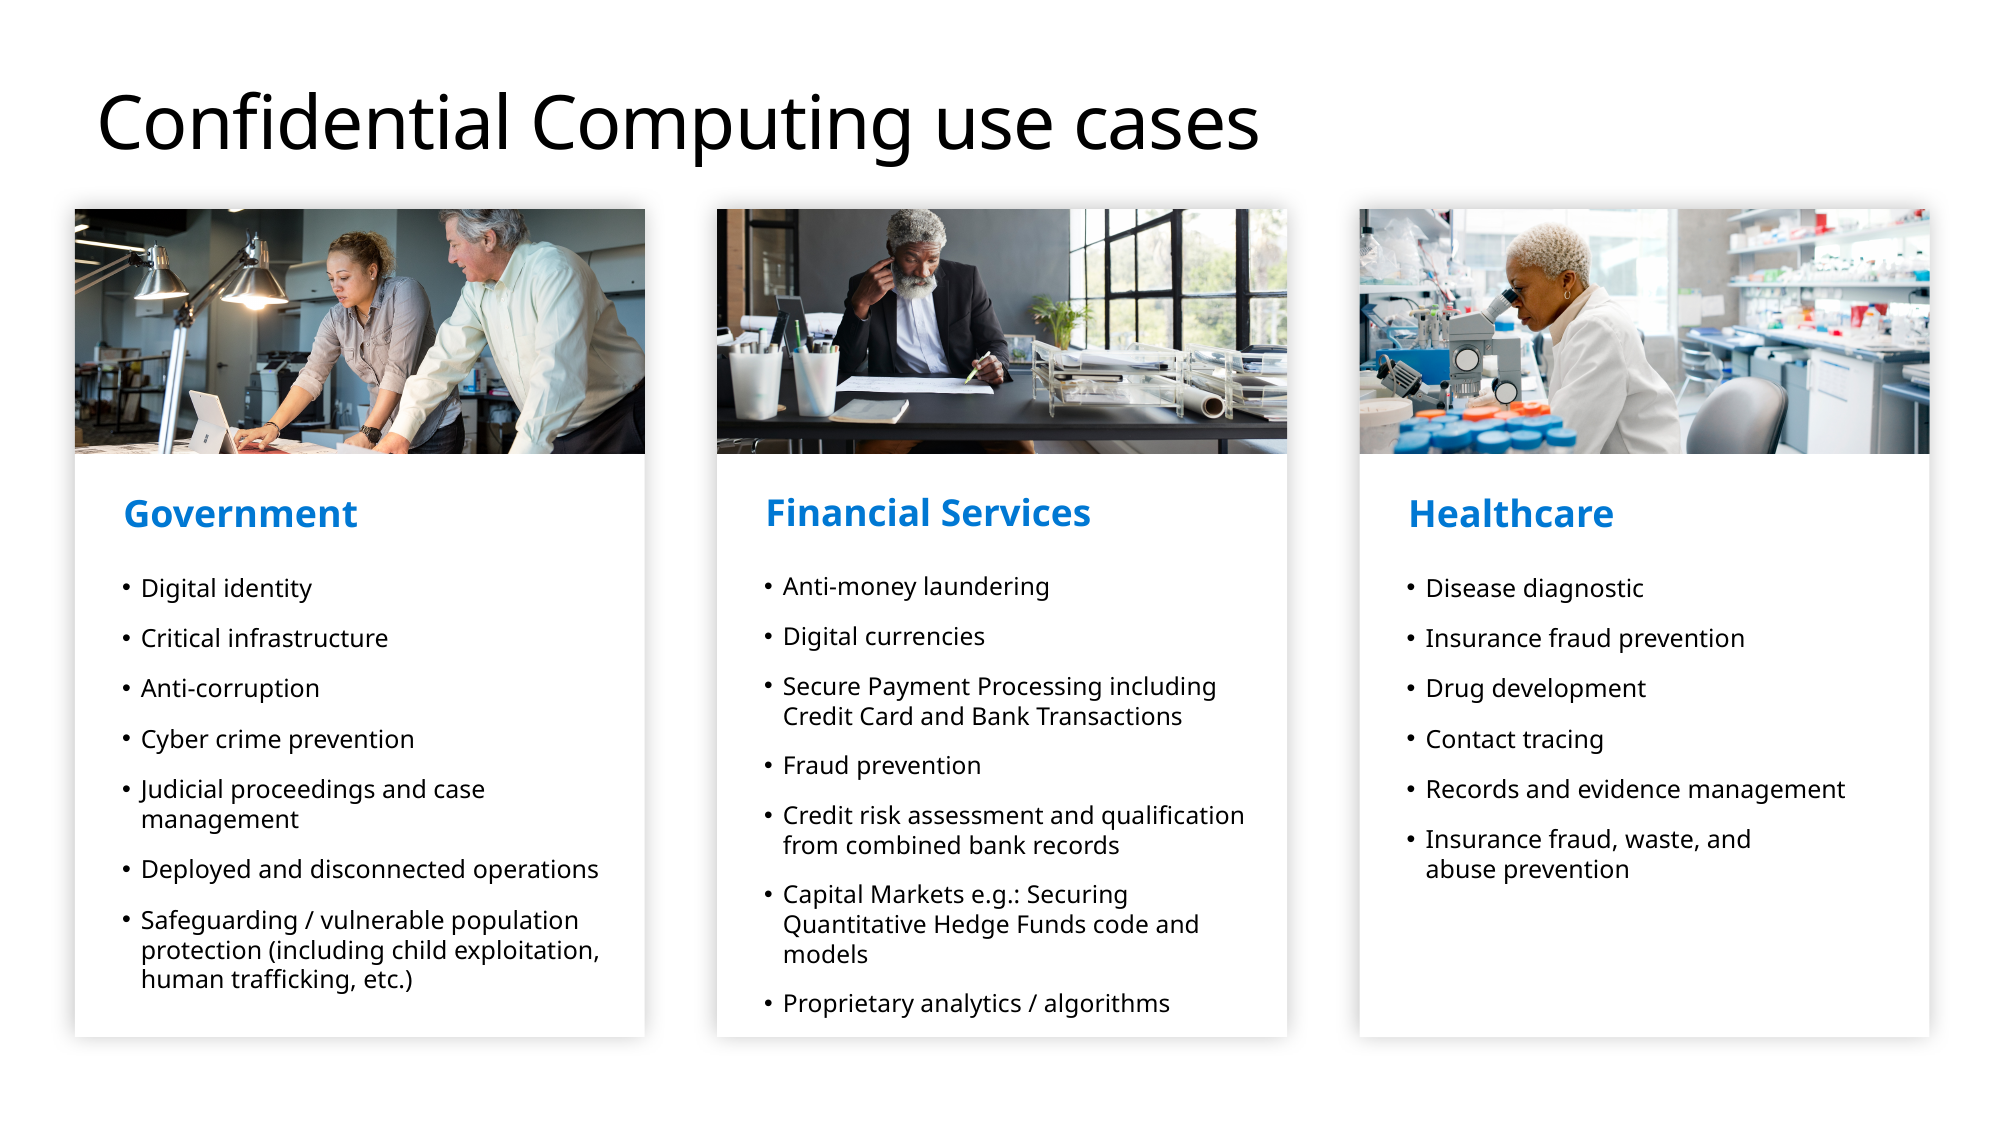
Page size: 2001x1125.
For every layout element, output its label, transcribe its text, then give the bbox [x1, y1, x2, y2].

title Confidential Computing use cases [96, 75, 1904, 166]
picture [74, 209, 645, 455]
text_box Financial Services Anti-money laundering Digital currencies Secure Payment Processing including Credit Card and Bank Transactions Fraud prevention Credit risk assessment and qualification from combined bank records Capital Markets e.g.: Securing Quantitative Hedge Funds code and models Proprietary analytics / algorithms [717, 455, 1288, 1037]
text_box Government Digital identity Critical infrastructure Anti-corruption Cyber crime prevention Judicial proceedings and case management Deployed and disconnected operations Safeguarding / vulnerable population protection (including child exploitation, human trafficking, etc.) [74, 455, 645, 1037]
picture [716, 209, 1288, 455]
text_box Healthcare Disease diagnostic Insurance fraud prevention Drug development Contact tracing Records and evidence management Insurance fraud, waste, and abuse prevention [1359, 455, 1930, 1038]
picture [1359, 209, 1930, 455]
